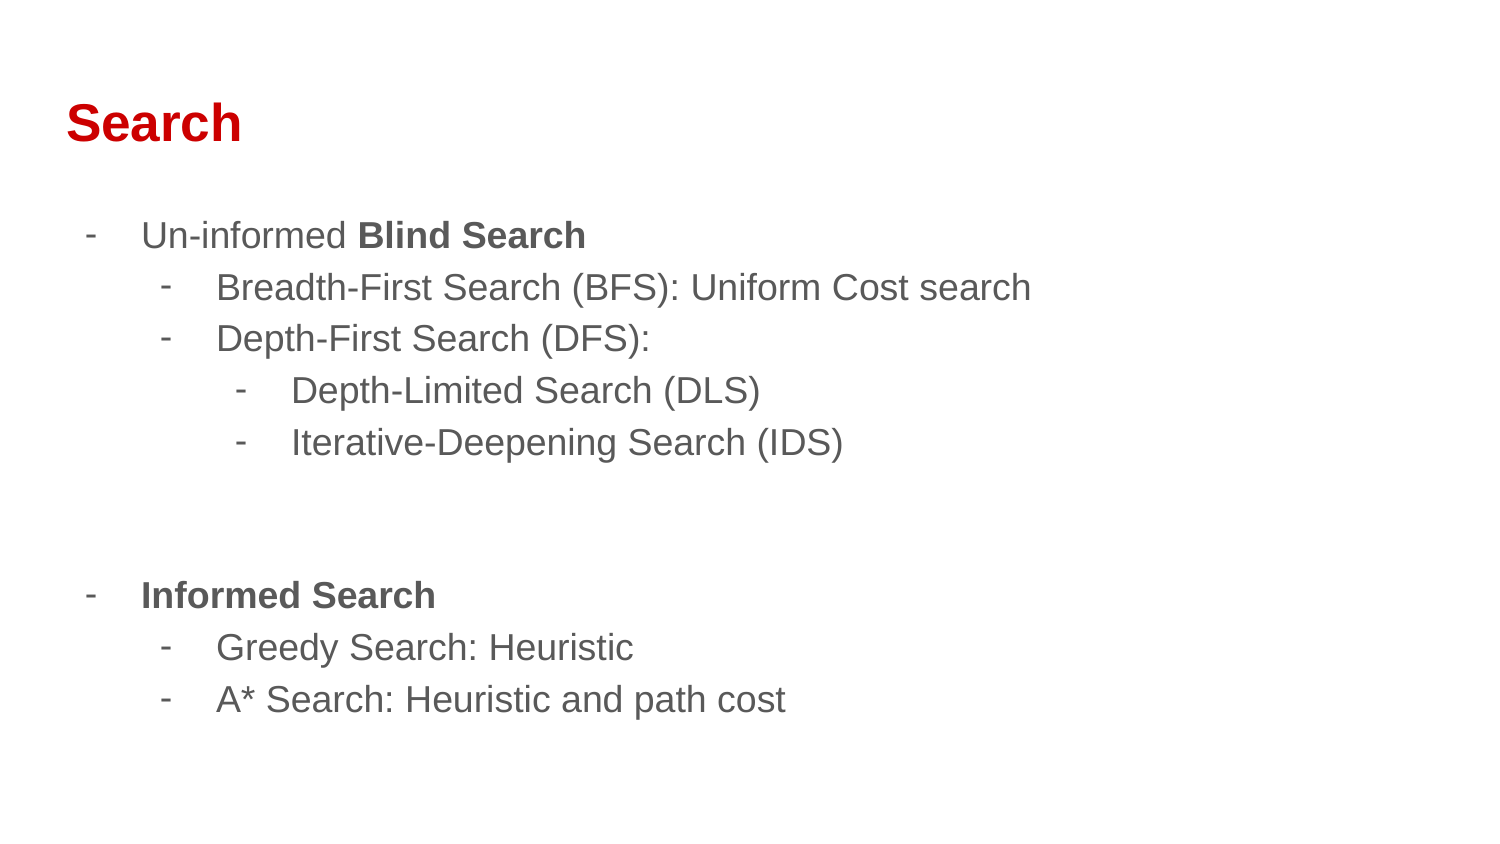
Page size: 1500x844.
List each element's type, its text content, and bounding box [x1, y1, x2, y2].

title Search [51, 72, 1449, 167]
list Un-informed Blind Search Breadth-First Search (BFS): Uniform Cost search Depth-First Search (DFS): Depth-Limited Search (DLS) Iterative-Deepening Search (IDS) Informed Search Greedy Search: Heuristic A* Search: Heuristic and path cost [51, 189, 1449, 750]
